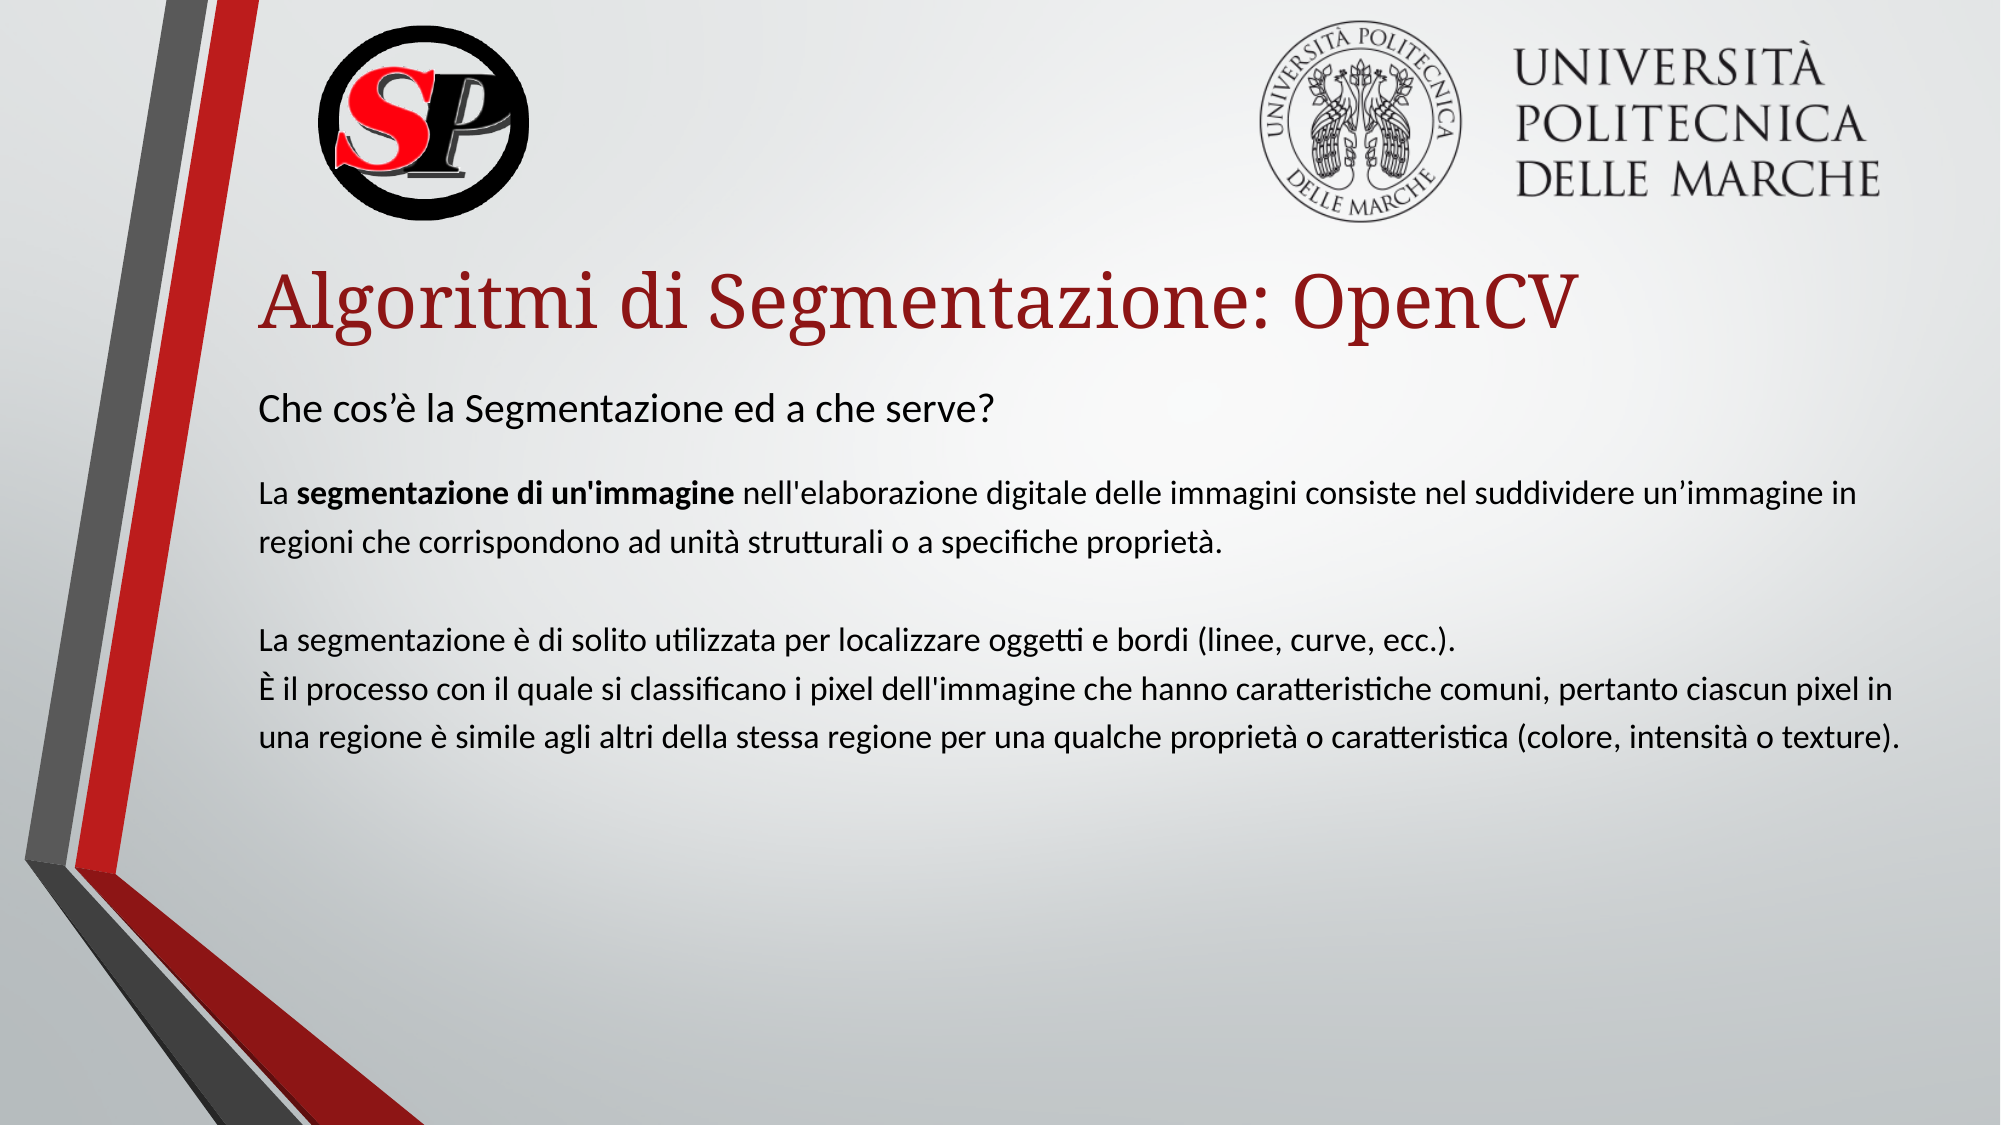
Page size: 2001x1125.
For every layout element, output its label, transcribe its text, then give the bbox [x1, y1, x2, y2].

picture [313, 22, 534, 224]
list La segmentazione di un'immagine nell'elaborazione digitale delle immagini consiste nel suddividere un’immagine in regioni che corrispondono ad unità strutturali o a specifiche proprietà. La segmentazione è di solito utilizzata per localizzare oggetti e bordi (linee, curve, ecc.). È il processo con il quale si classificano i pixel dell'immagine che hanno caratteristiche comuni, pertanto ciascun pixel in una regione è simile agli altri della stessa regione per una qualche proprietà o caratteristica (colore, intensità o texture). [243, 454, 1928, 894]
text_box Che cos’è la Segmentazione ed a che serve? [243, 373, 1244, 438]
picture [1118, 5, 2000, 242]
title Algoritmi di Segmentazione: OpenCV [243, 154, 1887, 443]
